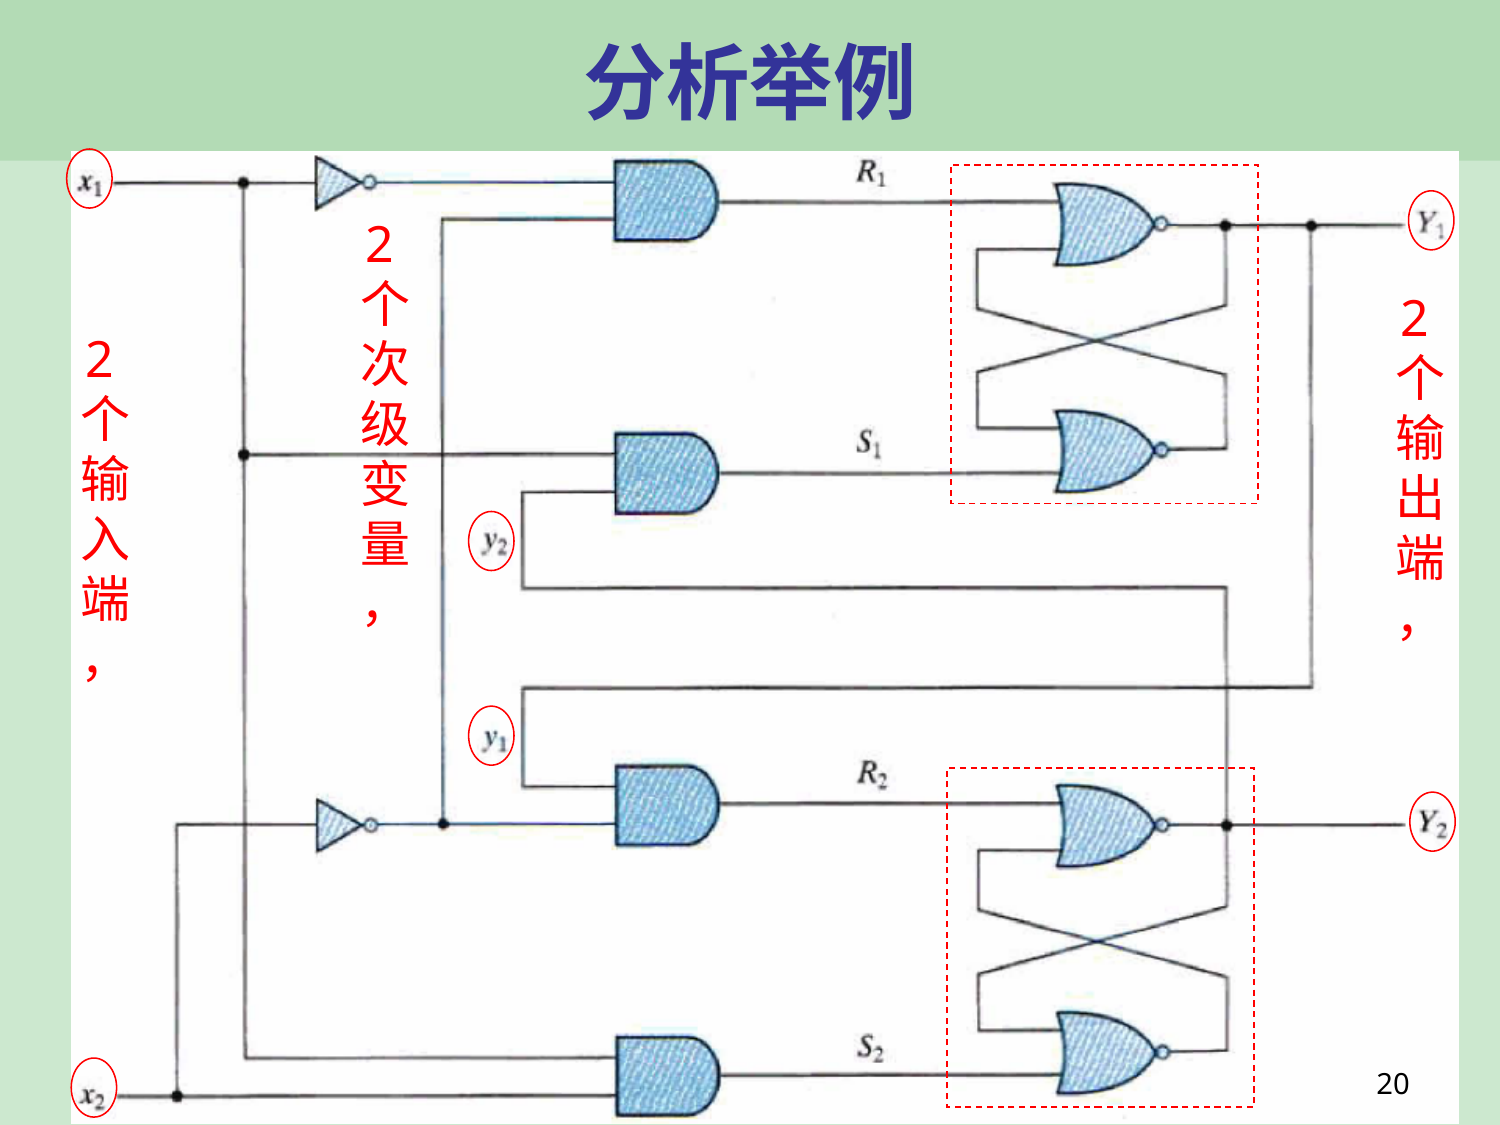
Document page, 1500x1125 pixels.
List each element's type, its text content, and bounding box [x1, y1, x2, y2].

picture [70, 151, 1459, 1124]
title 分析举例 [17, 11, 1483, 149]
